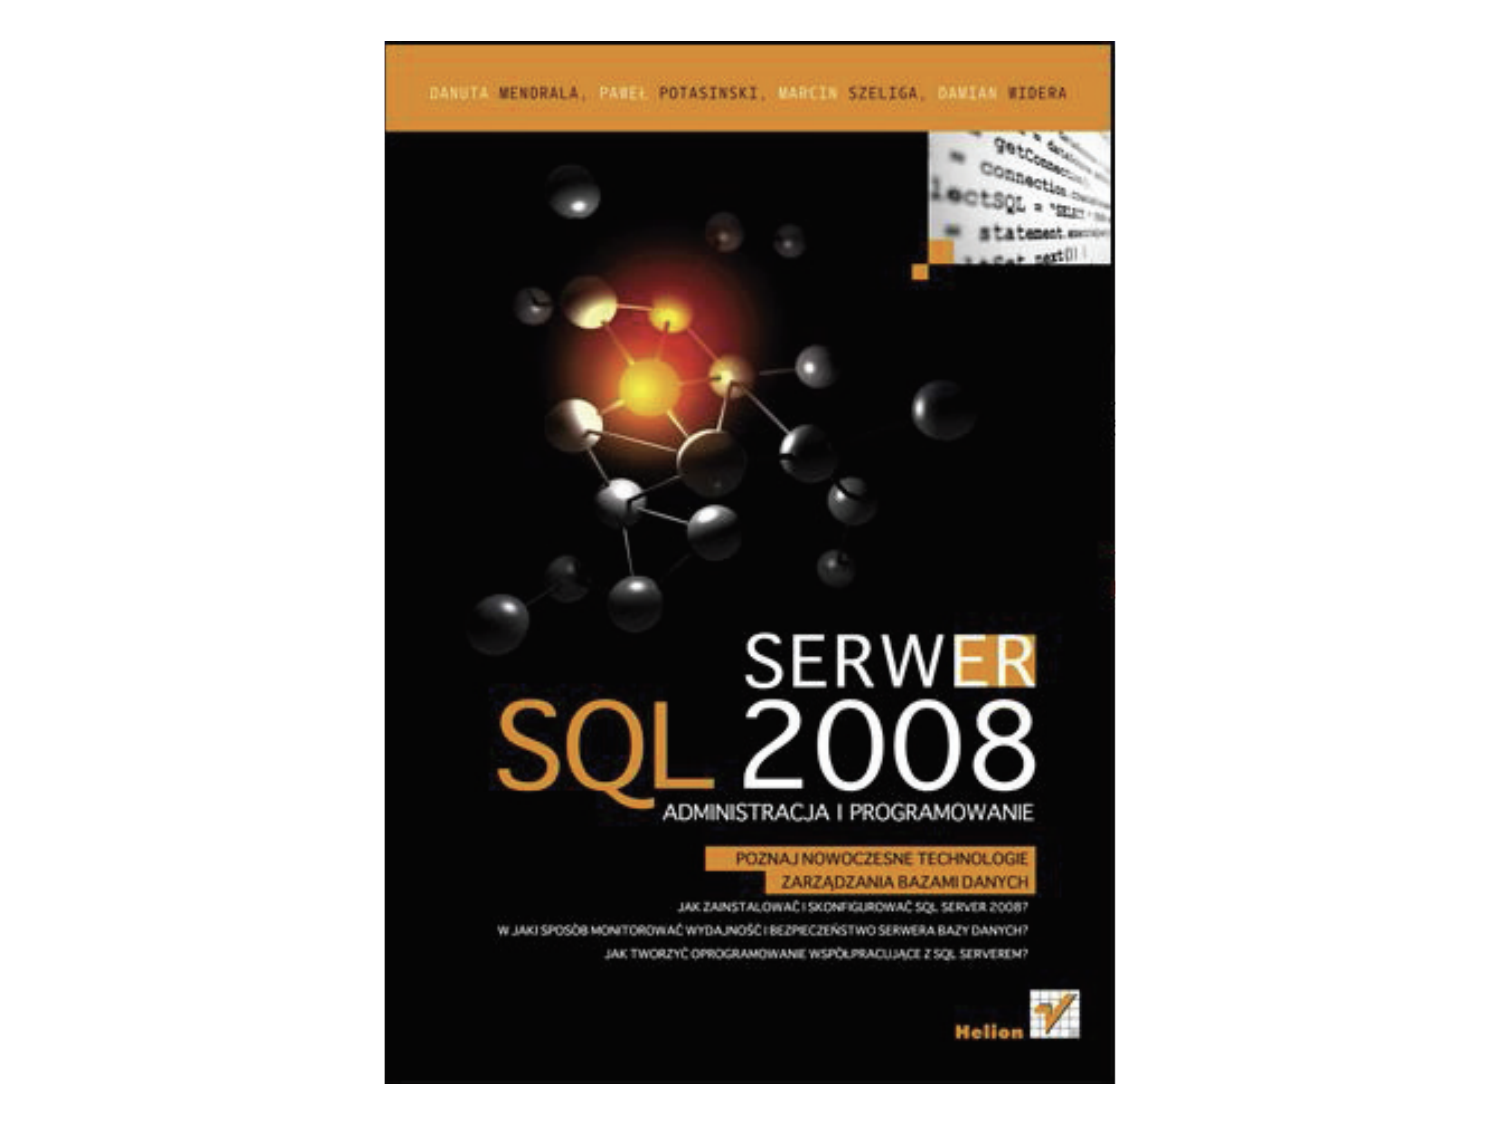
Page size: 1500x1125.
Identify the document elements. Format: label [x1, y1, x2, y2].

list [384, 40, 1116, 1084]
